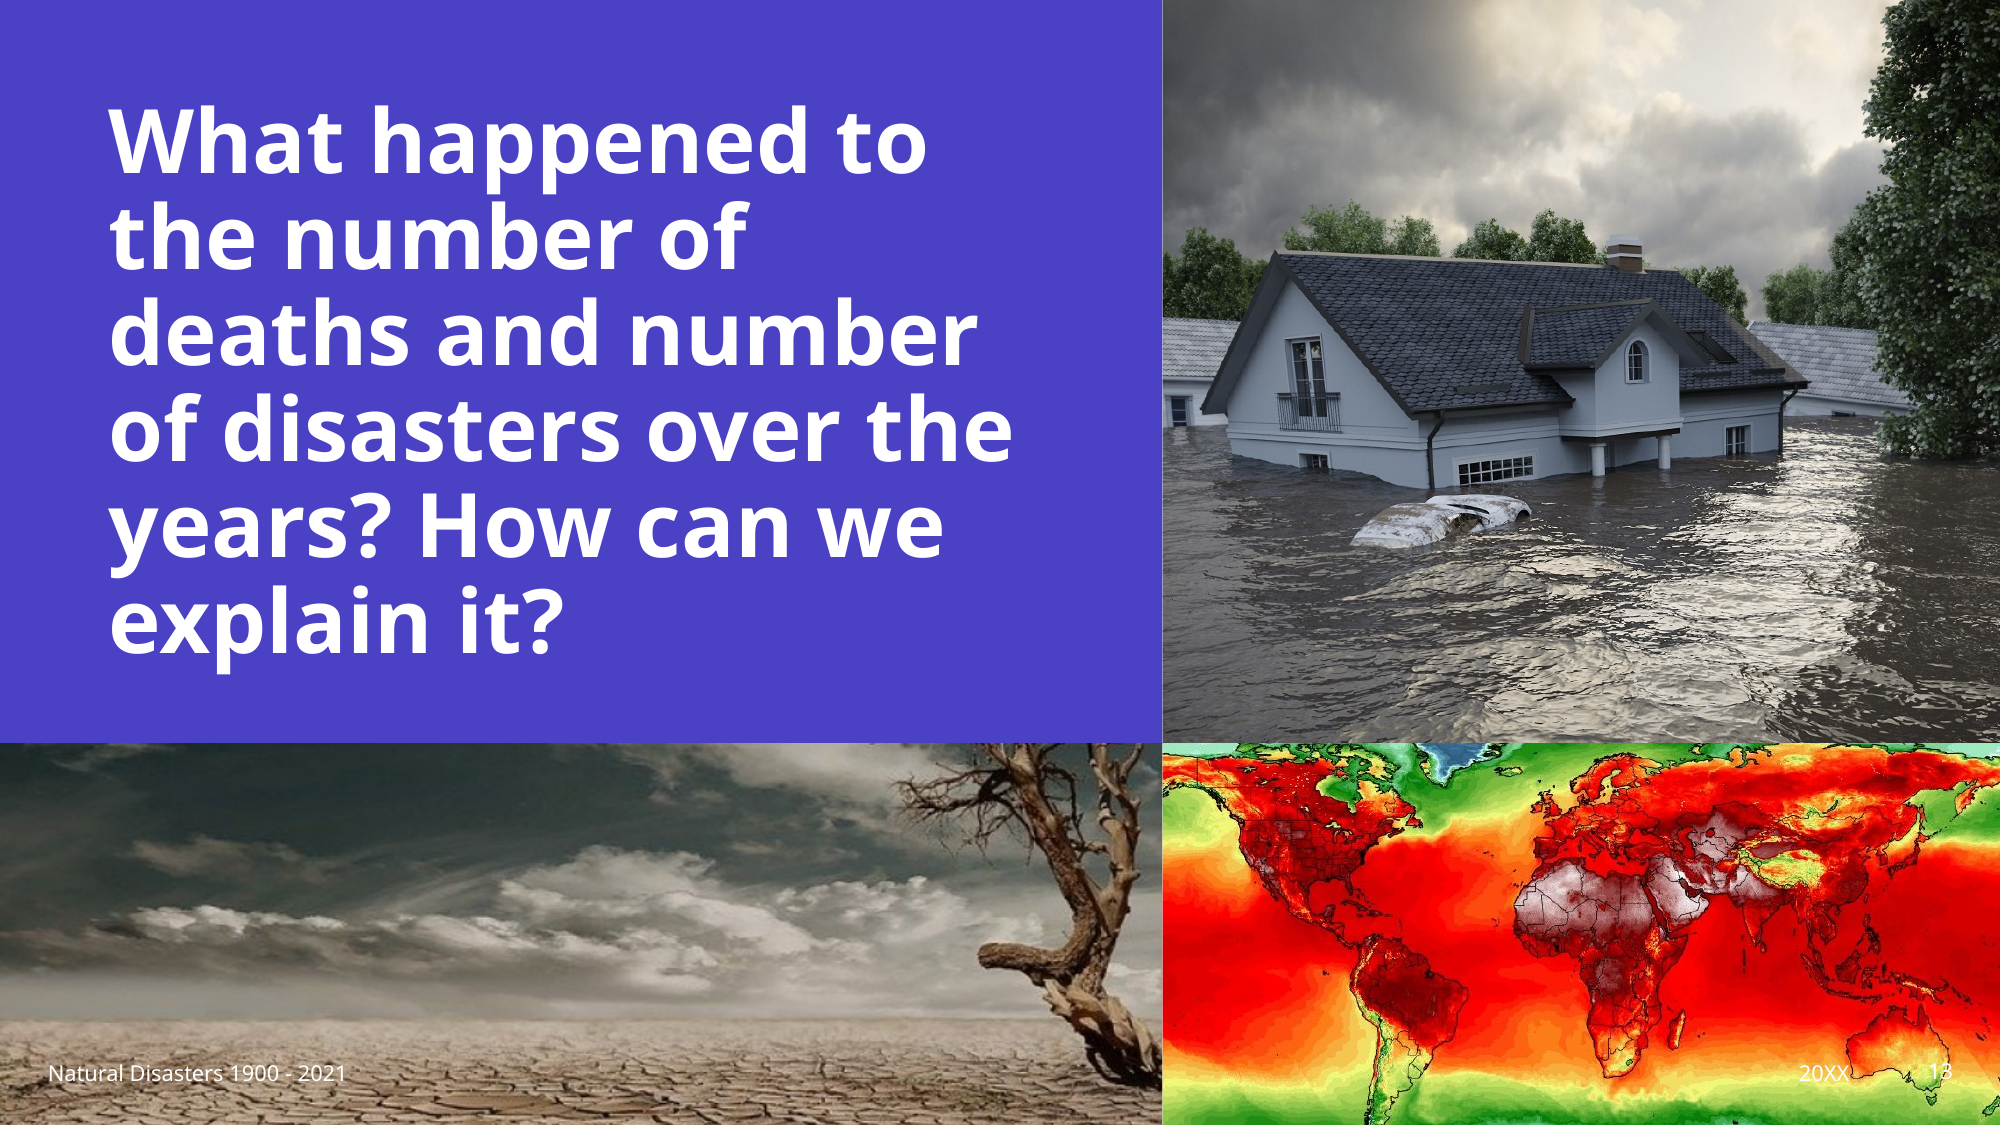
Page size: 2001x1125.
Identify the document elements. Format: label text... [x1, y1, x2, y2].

picture [0, 0, 2000, 1125]
title What happened to the number of deaths and number of disasters over the years? How can we explain it? [93, 81, 1069, 681]
